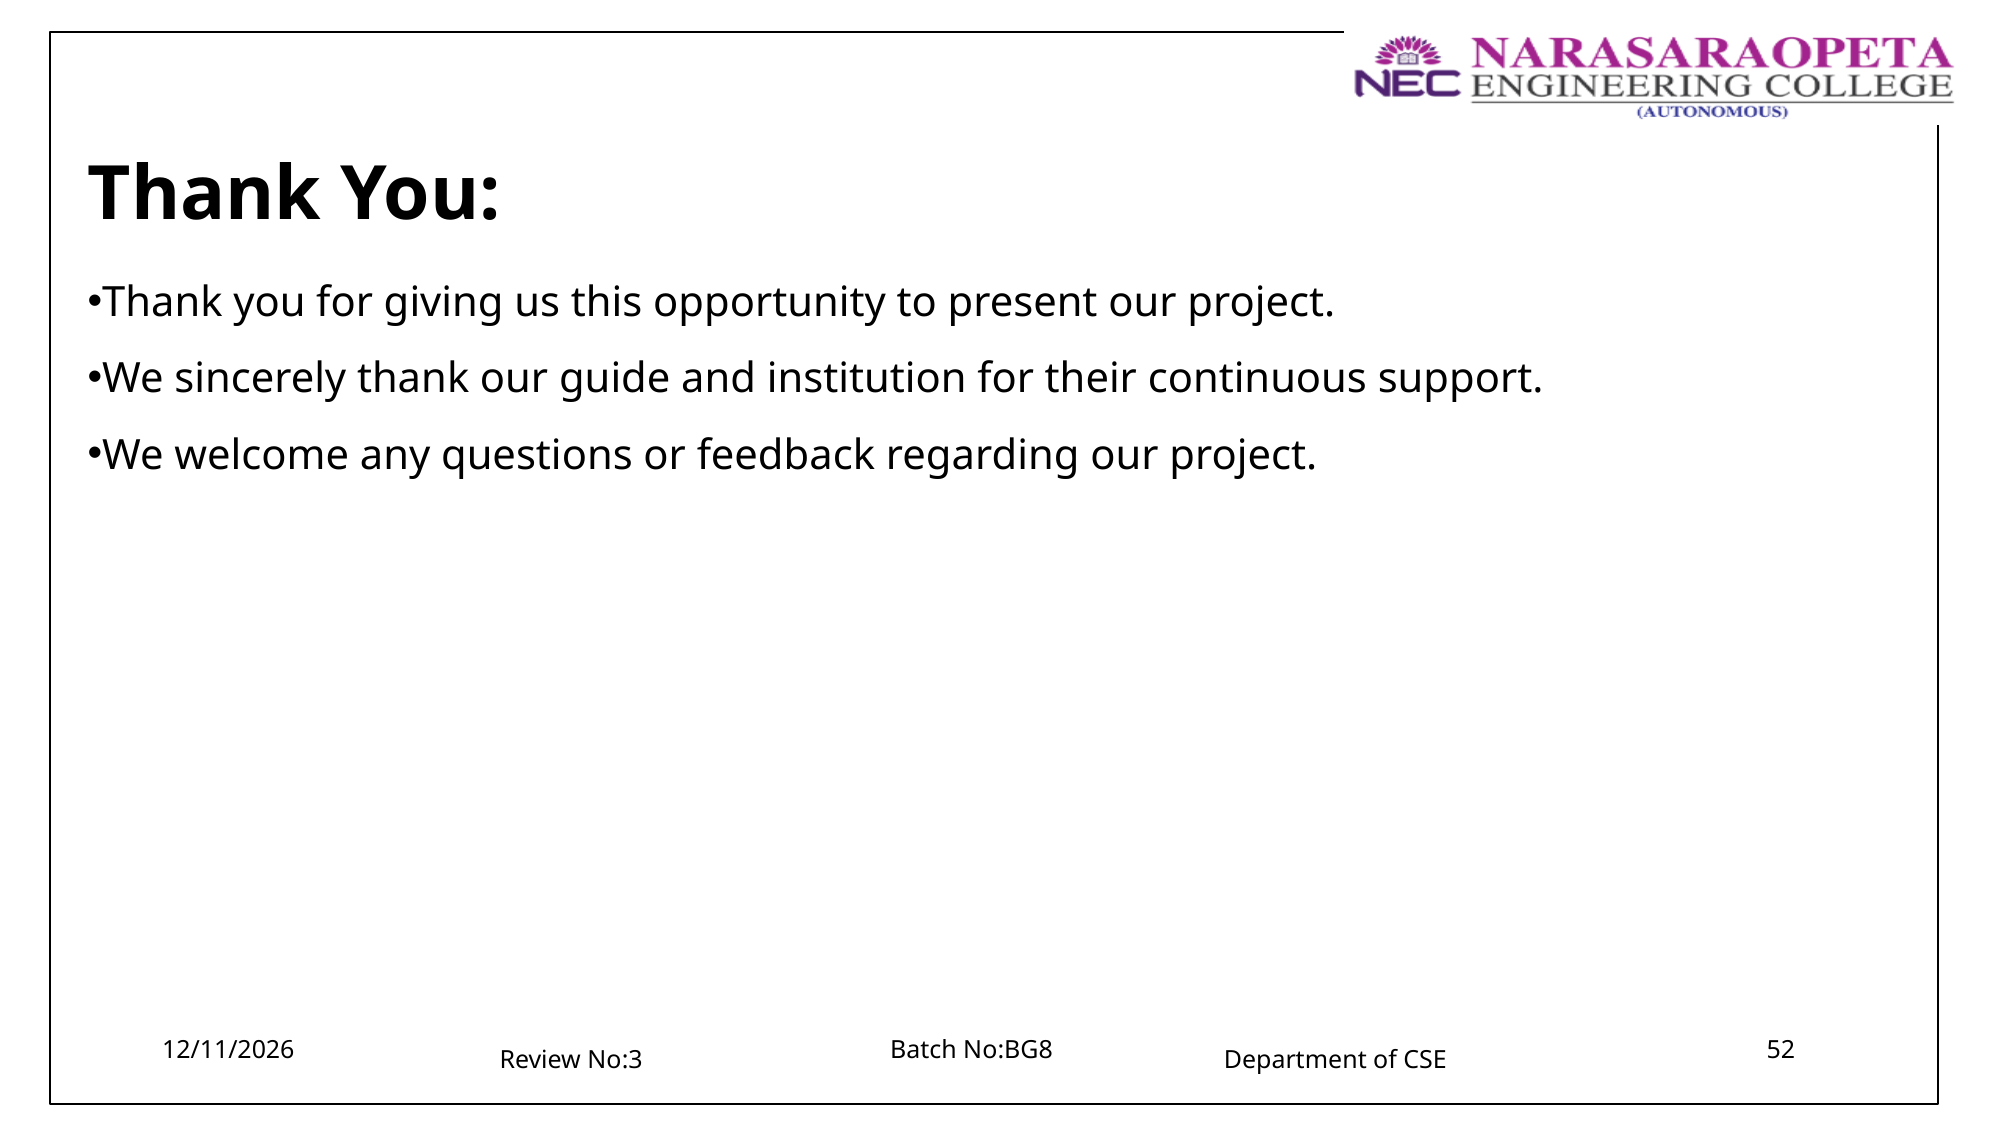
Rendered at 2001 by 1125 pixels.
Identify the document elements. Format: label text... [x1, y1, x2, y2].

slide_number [146, 1020, 314, 1081]
footer Batch No:BG8 [824, 1020, 1120, 1081]
text_box Thank You: Thank you for giving us this opportunity to present our project. We sincerely thank our guide and institution for their continuous support. We welcome any questions or feedback regarding our project. [72, 137, 1660, 485]
slide_number 52 [1530, 1020, 1811, 1081]
picture [1343, 29, 1962, 125]
